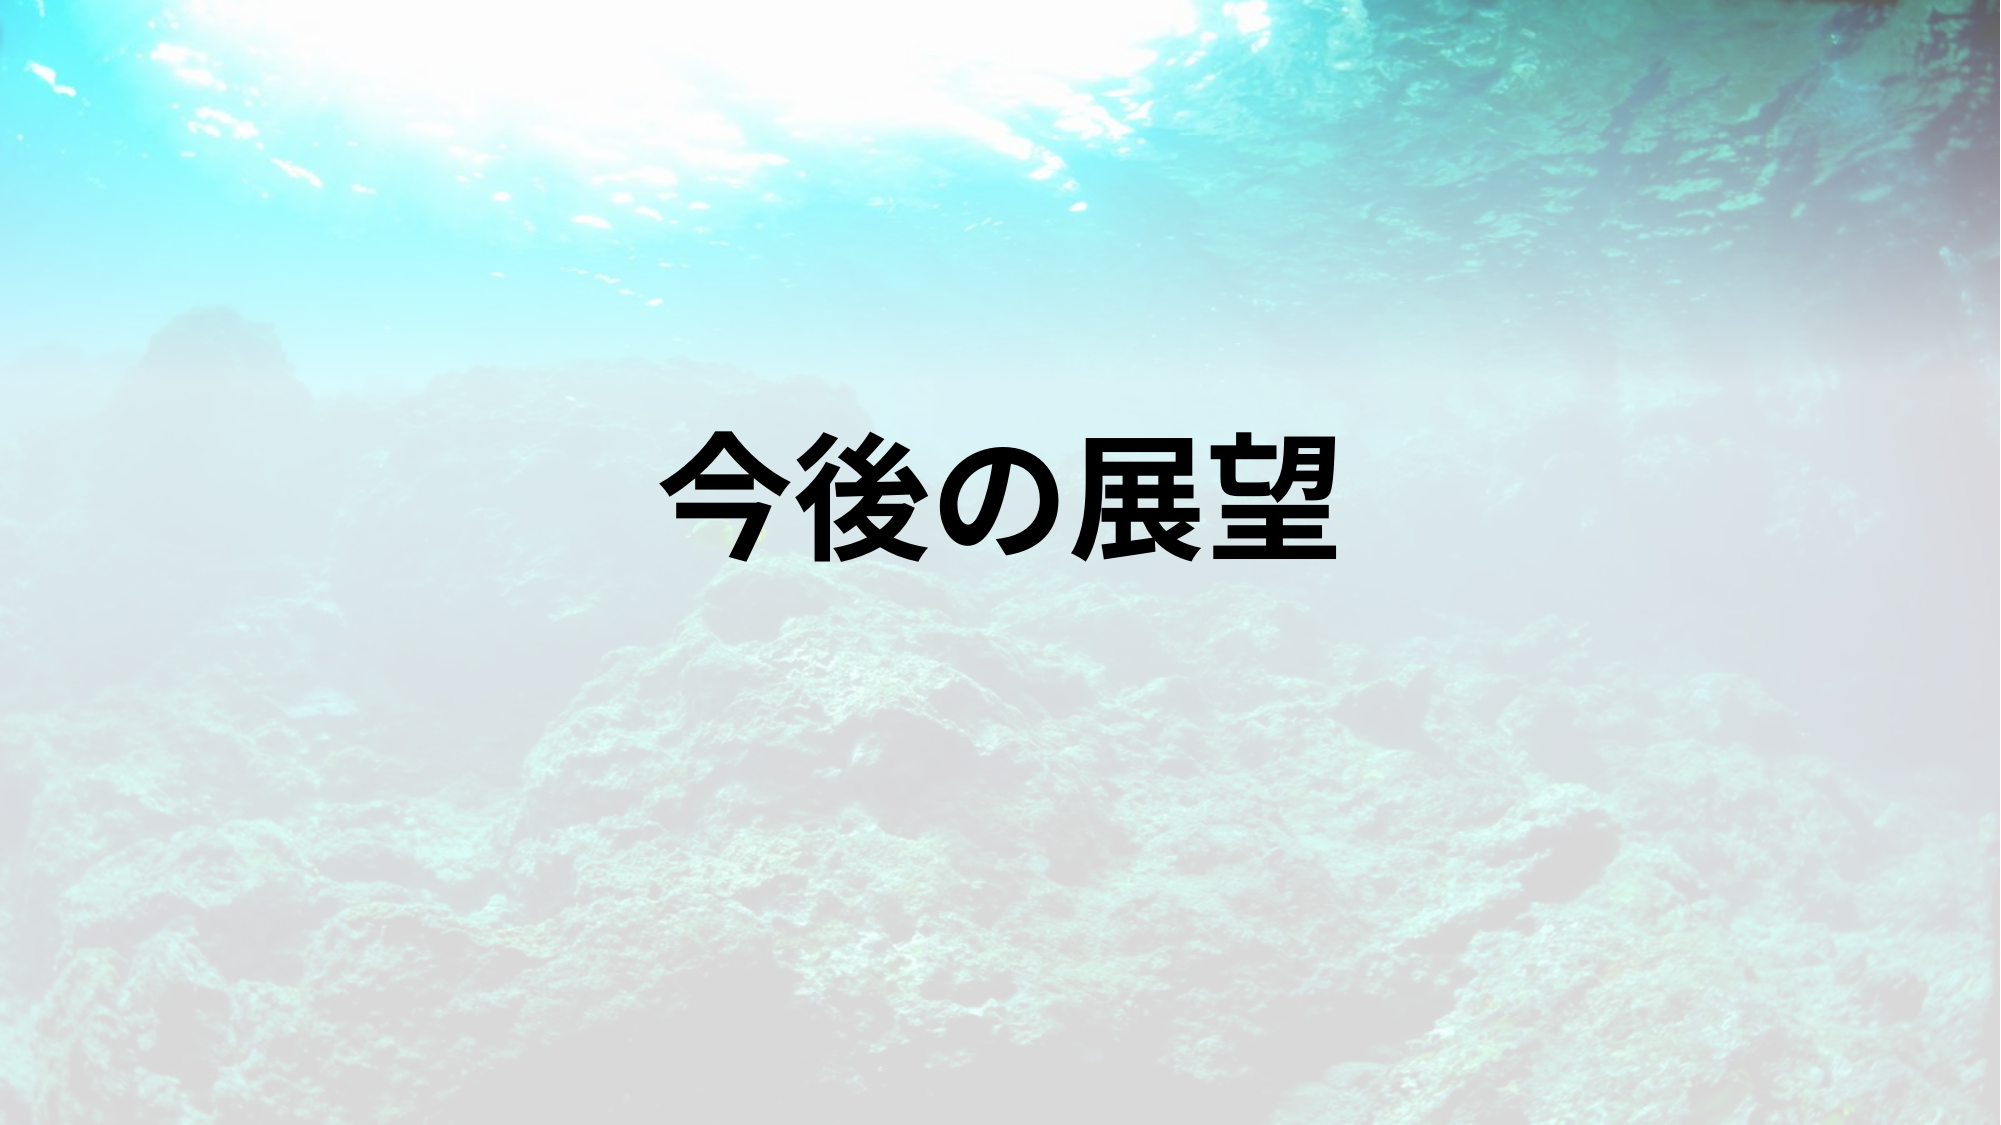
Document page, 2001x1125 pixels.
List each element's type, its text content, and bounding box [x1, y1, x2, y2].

title 今後の展望 [0, 396, 2000, 614]
